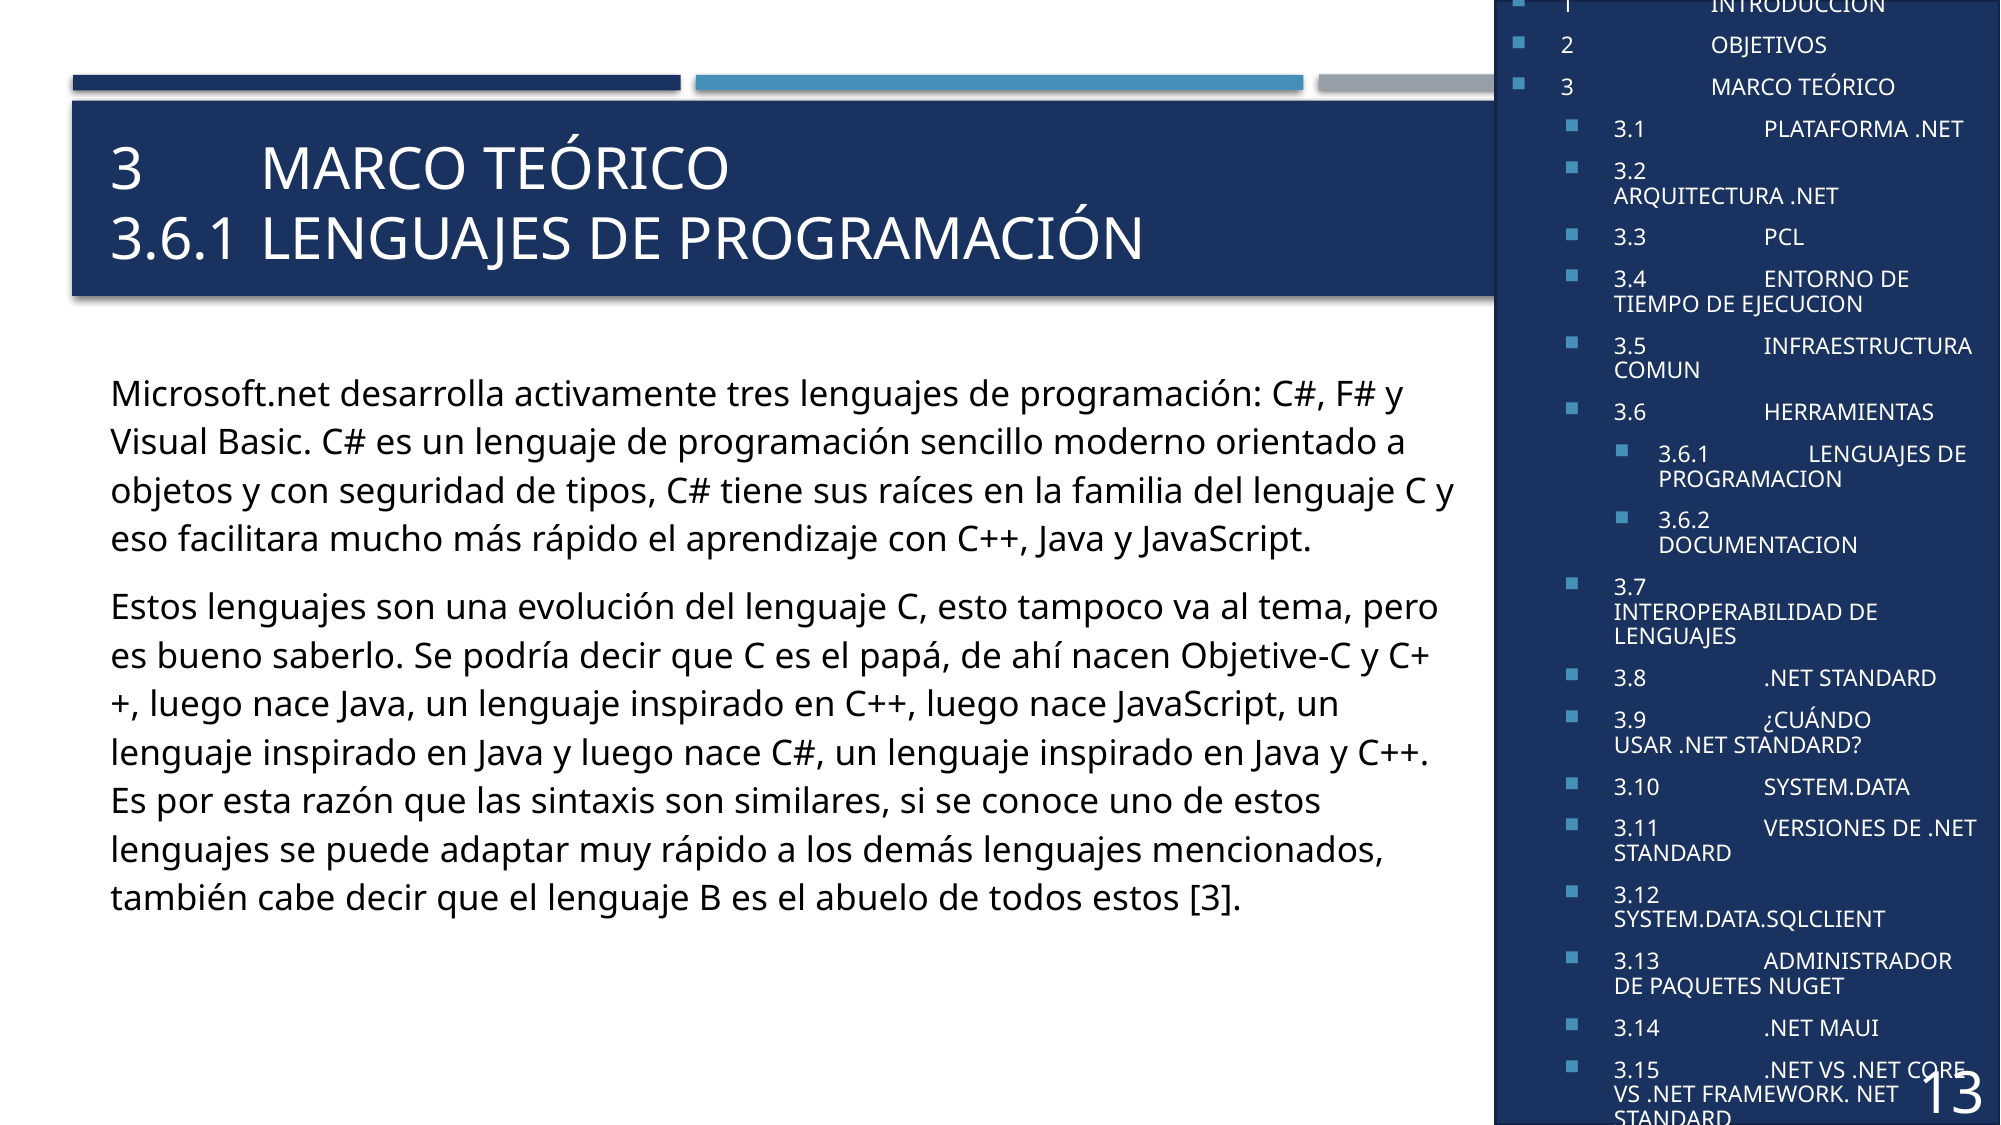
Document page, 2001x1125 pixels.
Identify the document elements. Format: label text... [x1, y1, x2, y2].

slide_number 13 [1827, 1065, 2000, 1125]
text_box 1 INTRODUCCIÓN 2 OBJETIVOS 3 MARCO TEÓRICO 3.1 PLATAFORMA .NET 3.2 ARQUITECTURA .NET 3.3 PCL 3.4 ENTORNO DE TIEMPO DE EJECUCION 3.5 INFRAESTRUCTURA COMUN 3.6 HERRAMIENTAS 3.6.1 LENGUAJES DE PROGRAMACION 3.6.2 DOCUMENTACION 3.7 INTEROPERABILIDAD DE LENGUAJES 3.8 .NET STANDARD 3.9 ¿CUÁNDO USAR .NET STANDARD? 3.10 SYSTEM.DATA 3.11 VERSIONES DE .NET STANDARD 3.12 SYSTEM.DATA.SQLCLIENT 3.13 ADMINISTRADOR DE PAQUETES NUGET 3.14 .NET MAUI 3.15 .NET VS .NET CORE VS .NET FRAMEWORK. NET STANDARD [1494, 0, 2000, 1125]
list Microsoft.net desarrolla activamente tres lenguajes de programación: C#, F# y Visual Basic. C# es un lenguaje de programación sencillo moderno orientado a objetos y con seguridad de tipos, C# tiene sus raíces en la familia del lenguaje C y eso facilitara mucho más rápido el aprendizaje con C++, Java y JavaScript. Estos lenguajes son una evolución del lenguaje C, esto tampoco va al tema, pero es bueno saberlo. Se podría decir que C es el papá, de ahí nacen Objetive-C y C++, luego nace Java, un lenguaje inspirado en C++, luego nace JavaScript, un lenguaje inspirado en Java y luego nace C#, un lenguaje inspirado en Java y C++. Es por esta razón que las sintaxis son similares, si se conoce uno de estos lenguajes se puede adaptar muy rápido a los demás lenguajes mencionados, también cabe decir que el lenguaje B es el abuelo de todos estos [3]. [95, 323, 1476, 959]
title 3 MARCO TEÓRICO 3.6.1 lenguajes de programación [95, 112, 1494, 279]
